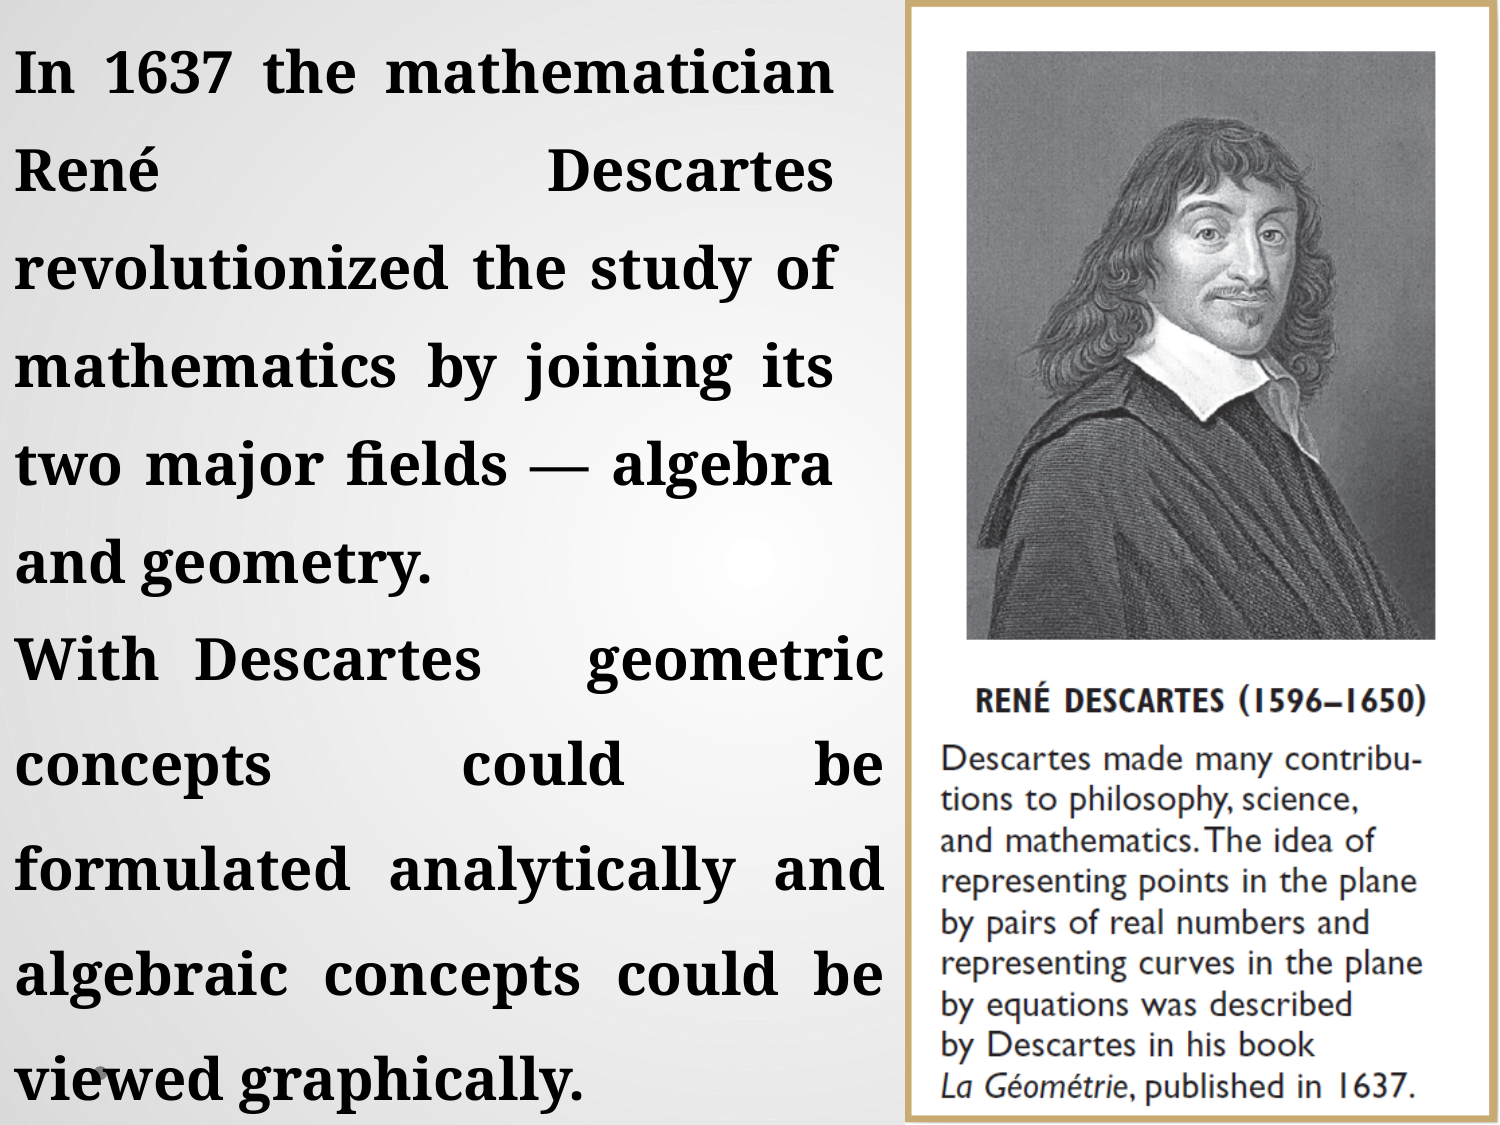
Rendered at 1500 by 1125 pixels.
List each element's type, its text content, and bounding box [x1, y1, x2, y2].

text_box In 1637 the mathematician René Descartes revolutionized the study of mathematics by joining its two major fields — algebra and geometry. [0, 0, 850, 603]
picture [904, 0, 1500, 1125]
